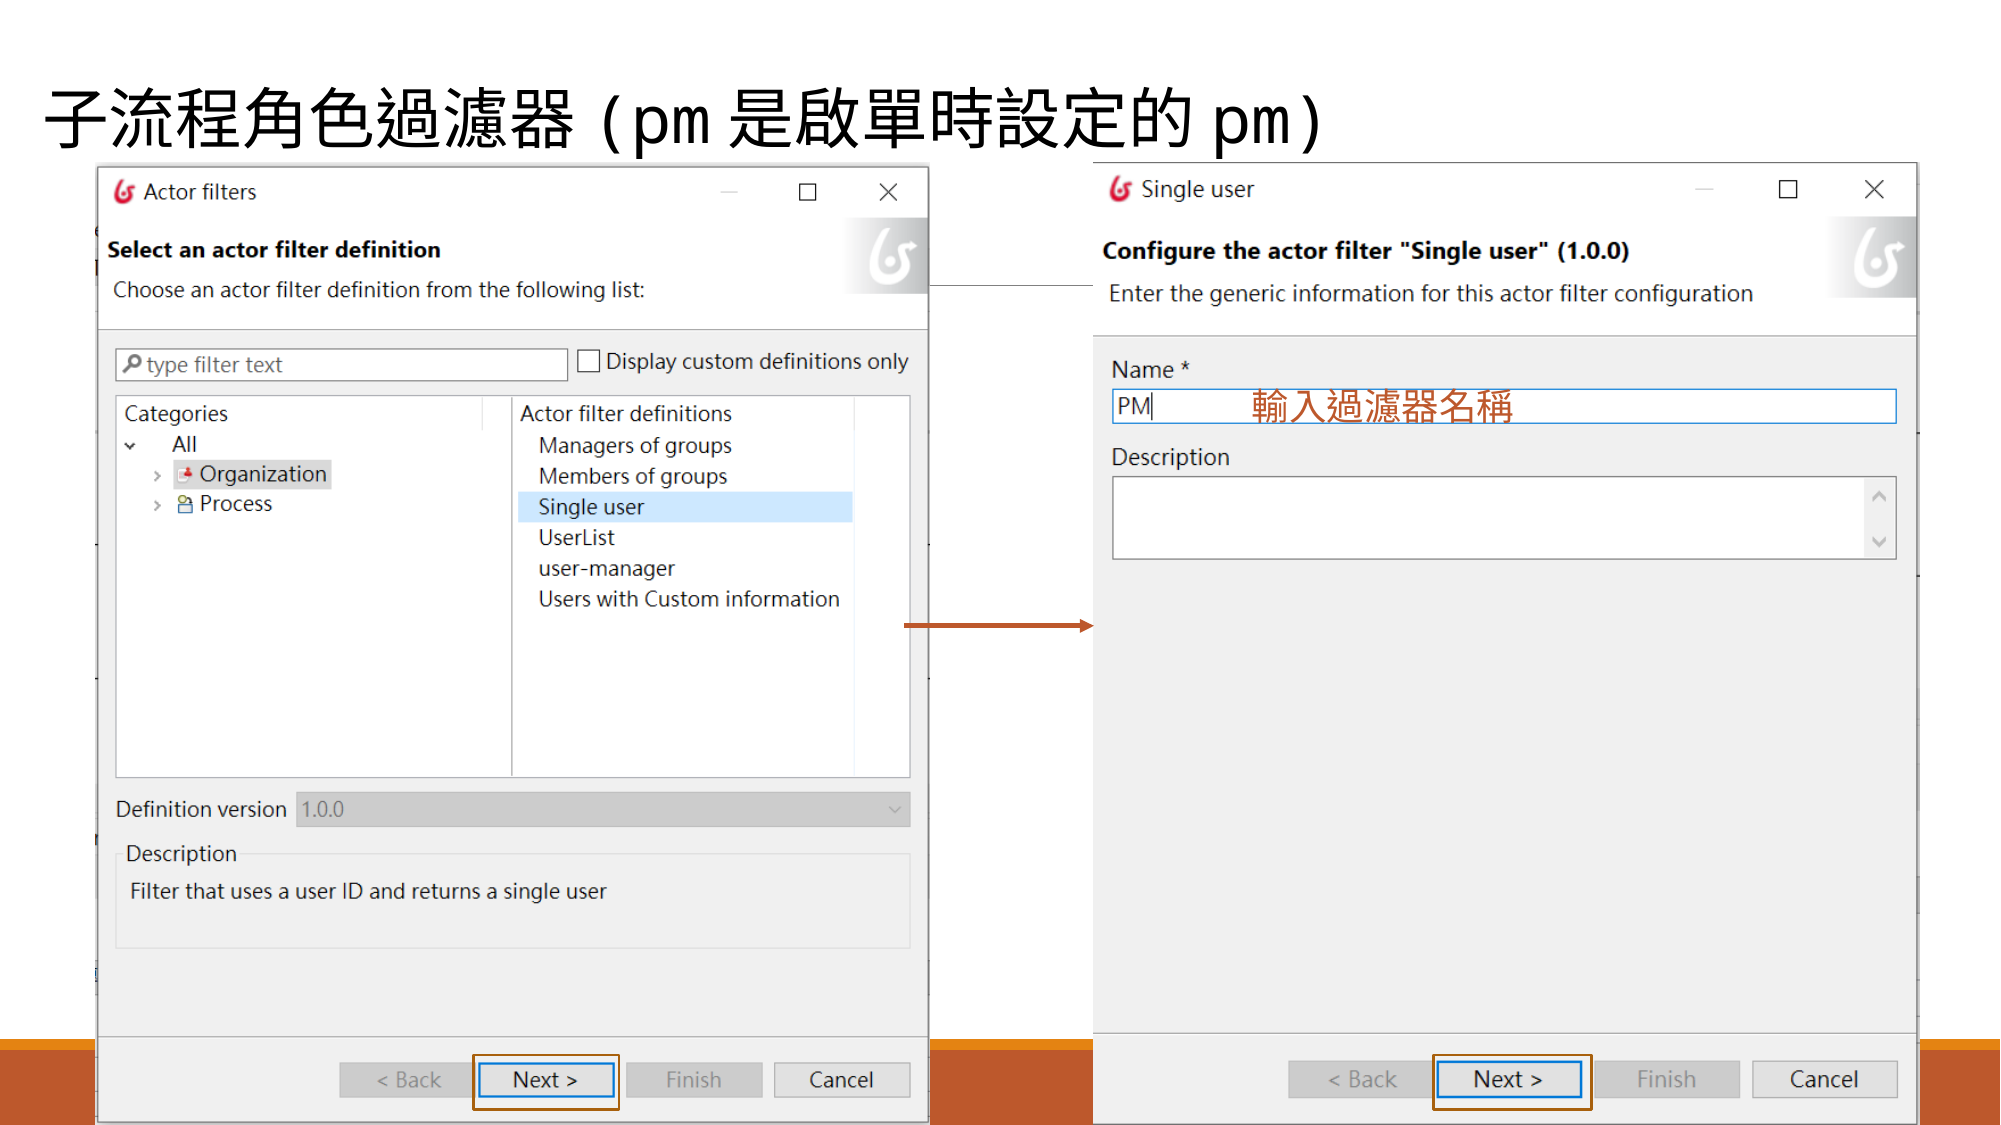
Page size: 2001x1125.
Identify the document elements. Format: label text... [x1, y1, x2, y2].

picture [1093, 161, 1920, 1125]
picture [95, 161, 931, 1125]
text_box 子流程角色過濾器(pm是啟單時設定的pm) [27, 69, 1782, 165]
